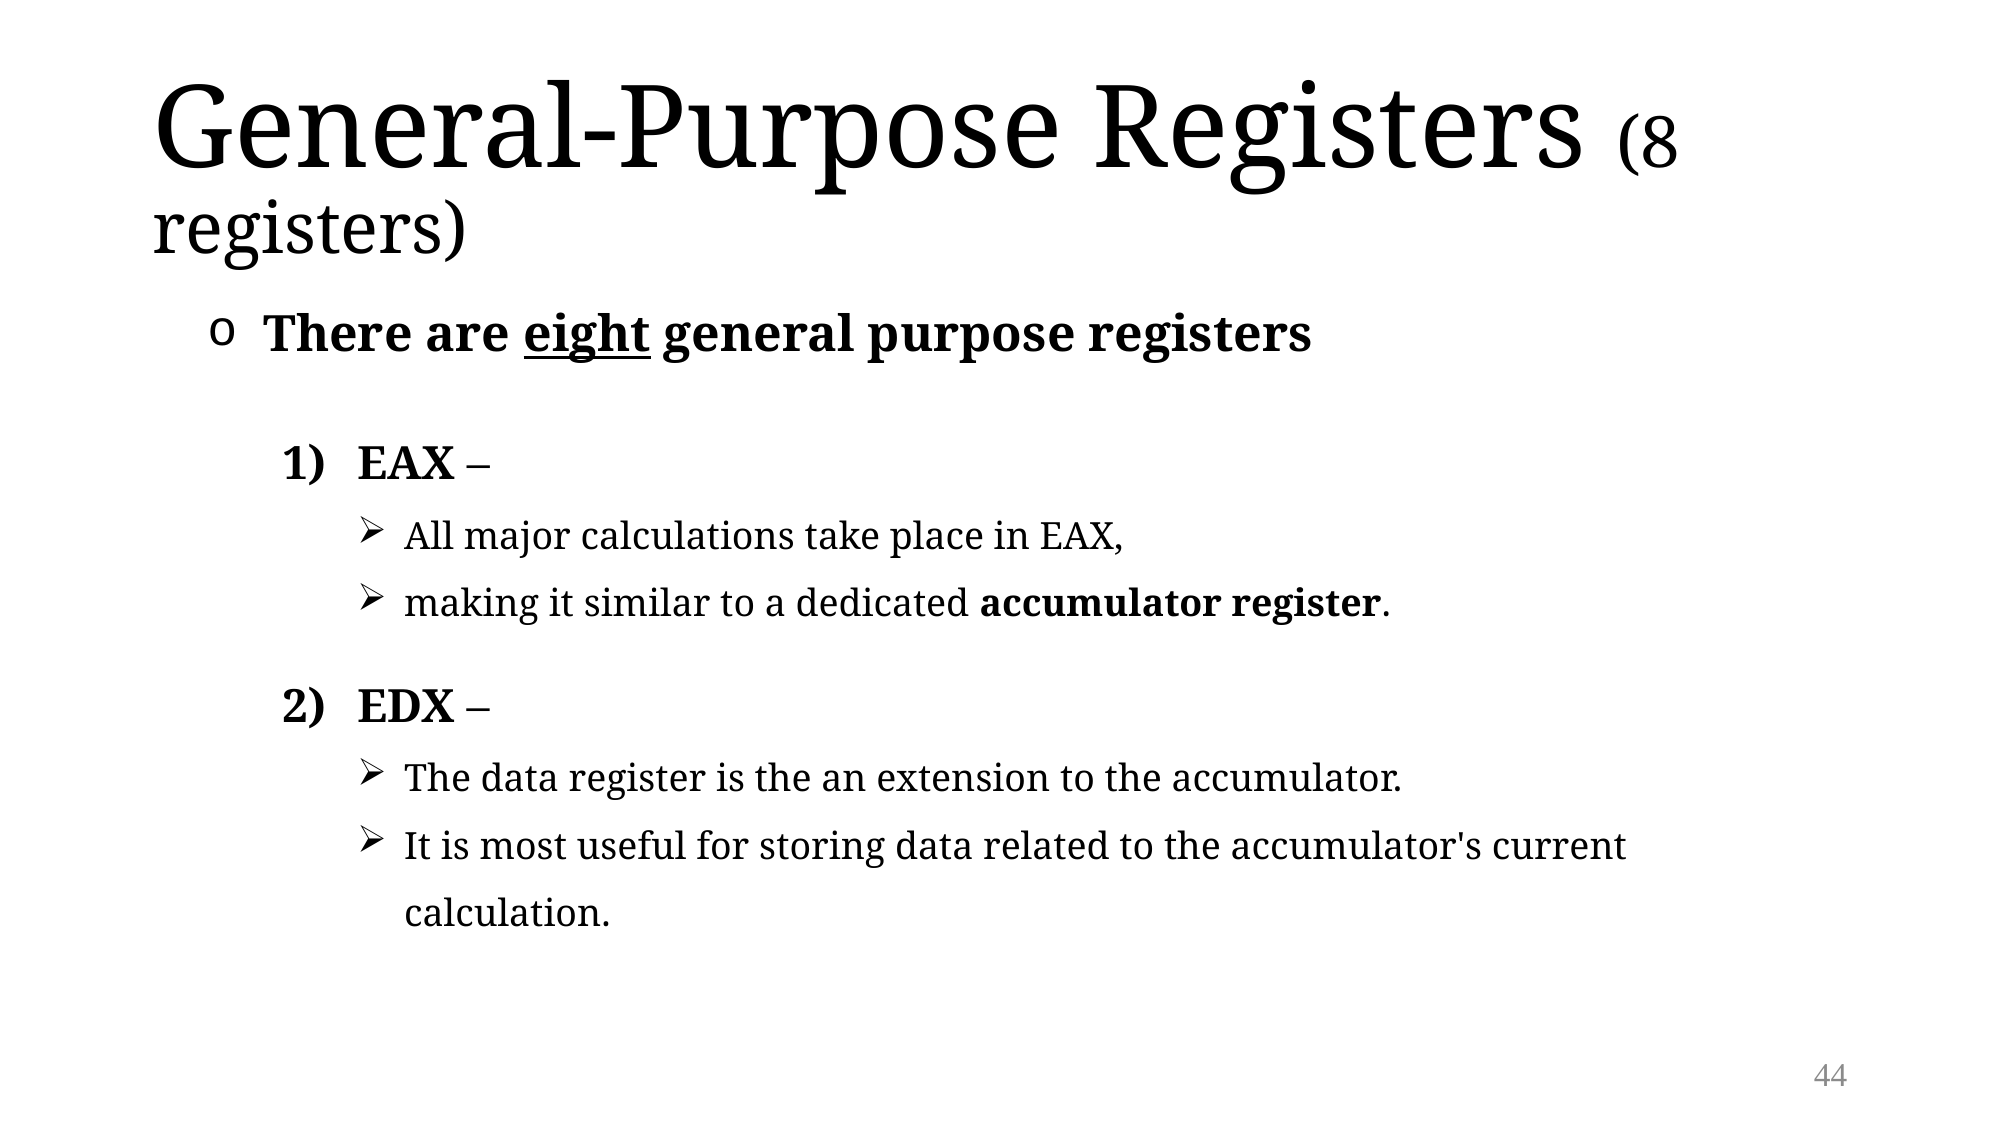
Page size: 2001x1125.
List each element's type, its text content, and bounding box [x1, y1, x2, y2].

title General-Purpose Registers (8 registers) [137, 59, 1863, 278]
text_box There are eight general purpose registers EAX – All major calculations take place in EAX, making it similar to a dedicated accumulator register. EDX – The data register is the an extension to the accumulator. It is most useful for storing data related to the accumulator's current calculation. [192, 294, 1830, 987]
slide_number 44 [1412, 1042, 1863, 1103]
